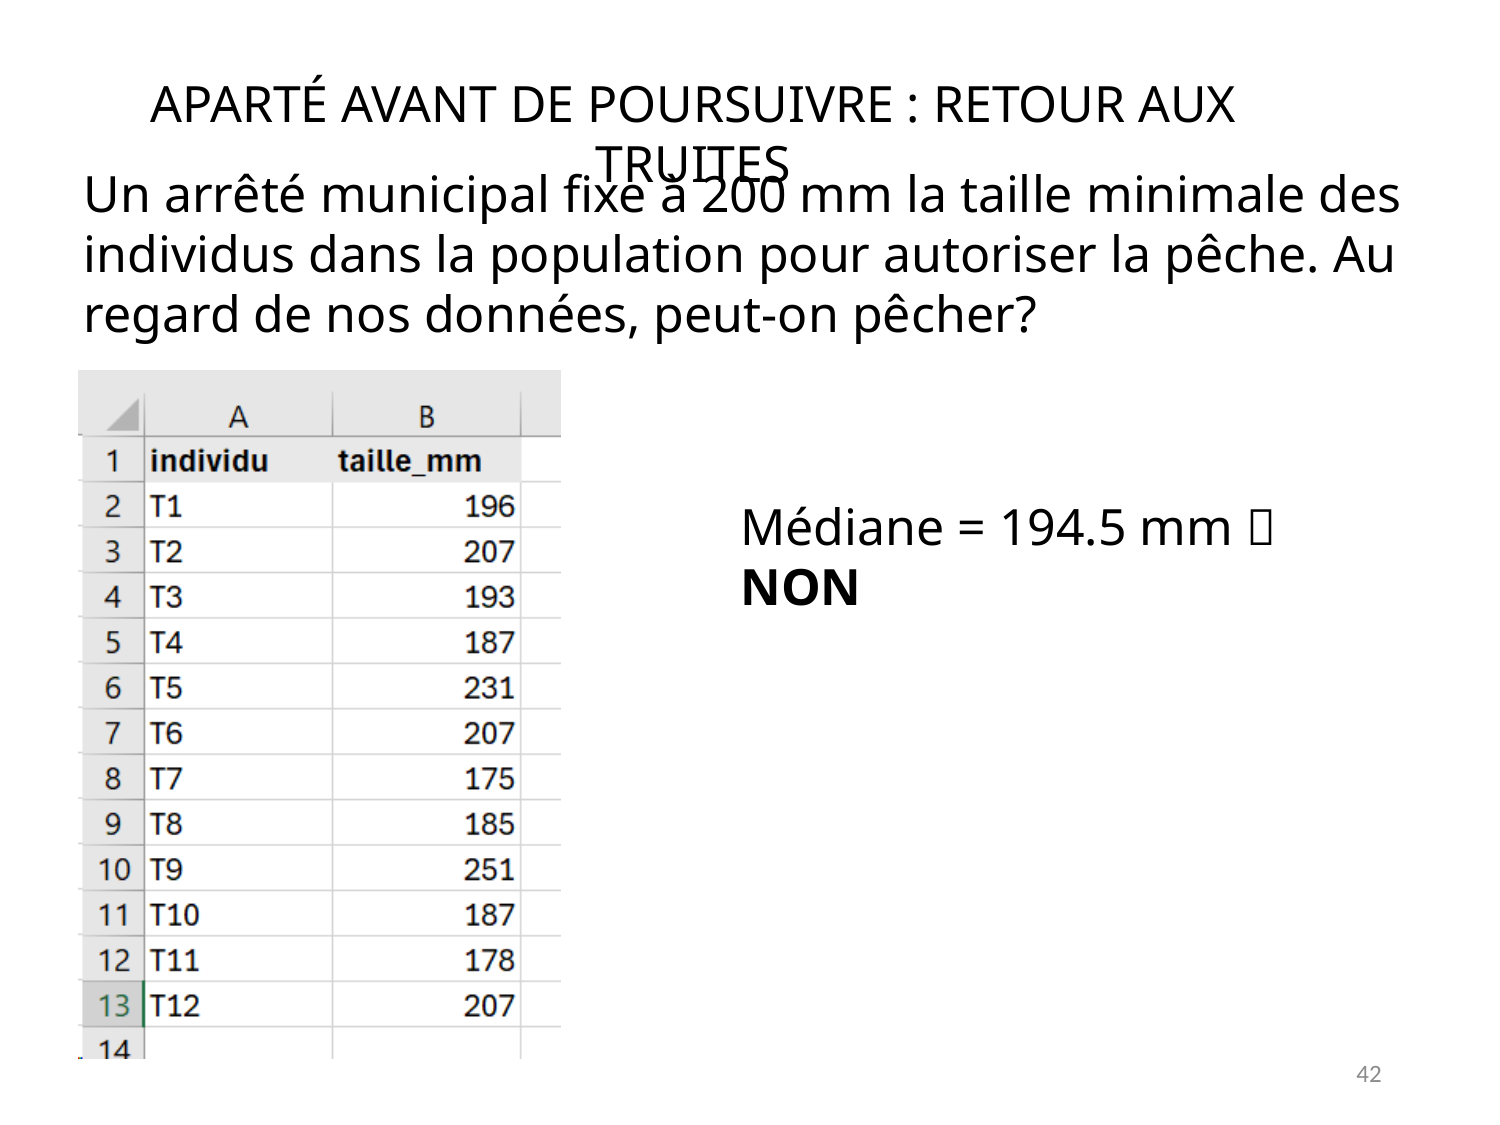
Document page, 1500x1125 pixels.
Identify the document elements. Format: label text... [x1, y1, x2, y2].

picture [78, 370, 561, 1059]
text_box Médiane = 194.5 mm  NON [725, 487, 1393, 623]
text_box Un arrêté municipal fixe à 200 mm la taille minimale des individus dans la population pour autoriser la pêche. Au regard de nos données, peut-on pêcher? [69, 155, 1431, 350]
text_box Aparté avant de poursuivre : retour aux truites [60, 65, 1326, 200]
slide_number 42 [1059, 1042, 1397, 1103]
